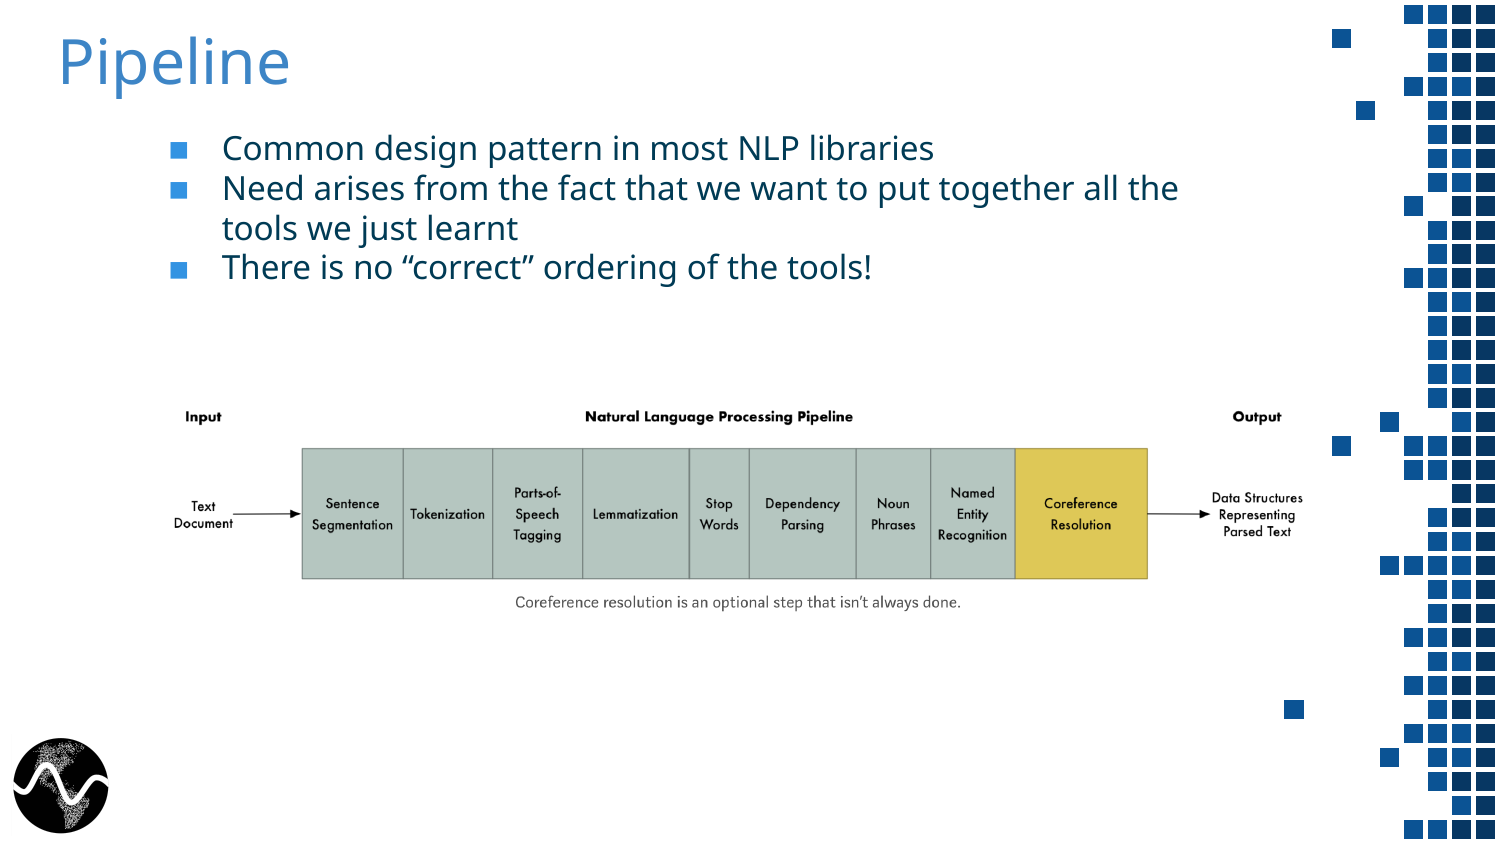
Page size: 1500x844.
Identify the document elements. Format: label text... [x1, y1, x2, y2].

picture [150, 385, 1320, 626]
list Common design pattern in most NLP libraries Need arises from the fact that we want to put together all the tools we just learnt There is no “correct” ordering of the tools! [131, 111, 1257, 826]
title Pipeline [42, 20, 1152, 112]
picture [10, 734, 112, 836]
